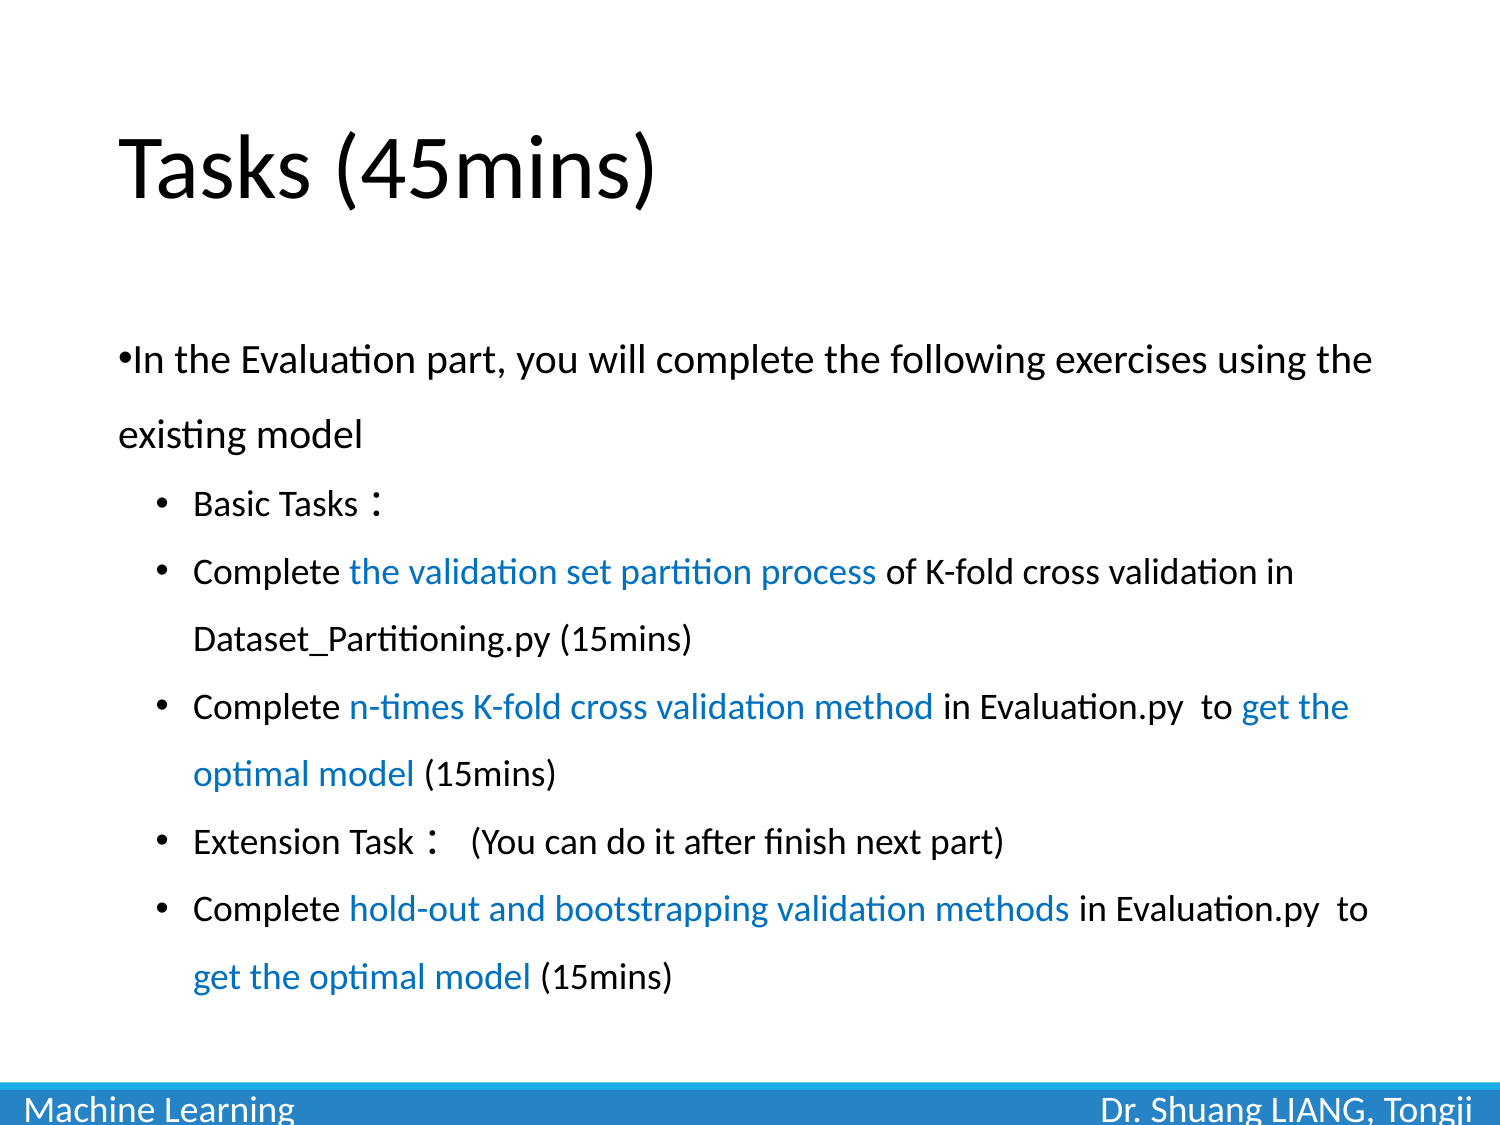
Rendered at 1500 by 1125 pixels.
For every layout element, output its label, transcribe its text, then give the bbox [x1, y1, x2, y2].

title Tasks (45mins) [103, 59, 1447, 278]
list In the Evaluation part, you will complete the following exercises using the existing model Basic Tasks： Complete the validation set partition process of K-fold cross validation in Dataset_Partitioning.py (15mins) Complete n-times K-fold cross validation method in Evaluation.py to get the optimal model (15mins) Extension Task：(You can do it after finish next part) Complete hold-out and bootstrapping validation methods in Evaluation.py to get the optimal model (15mins) [103, 299, 1397, 1014]
